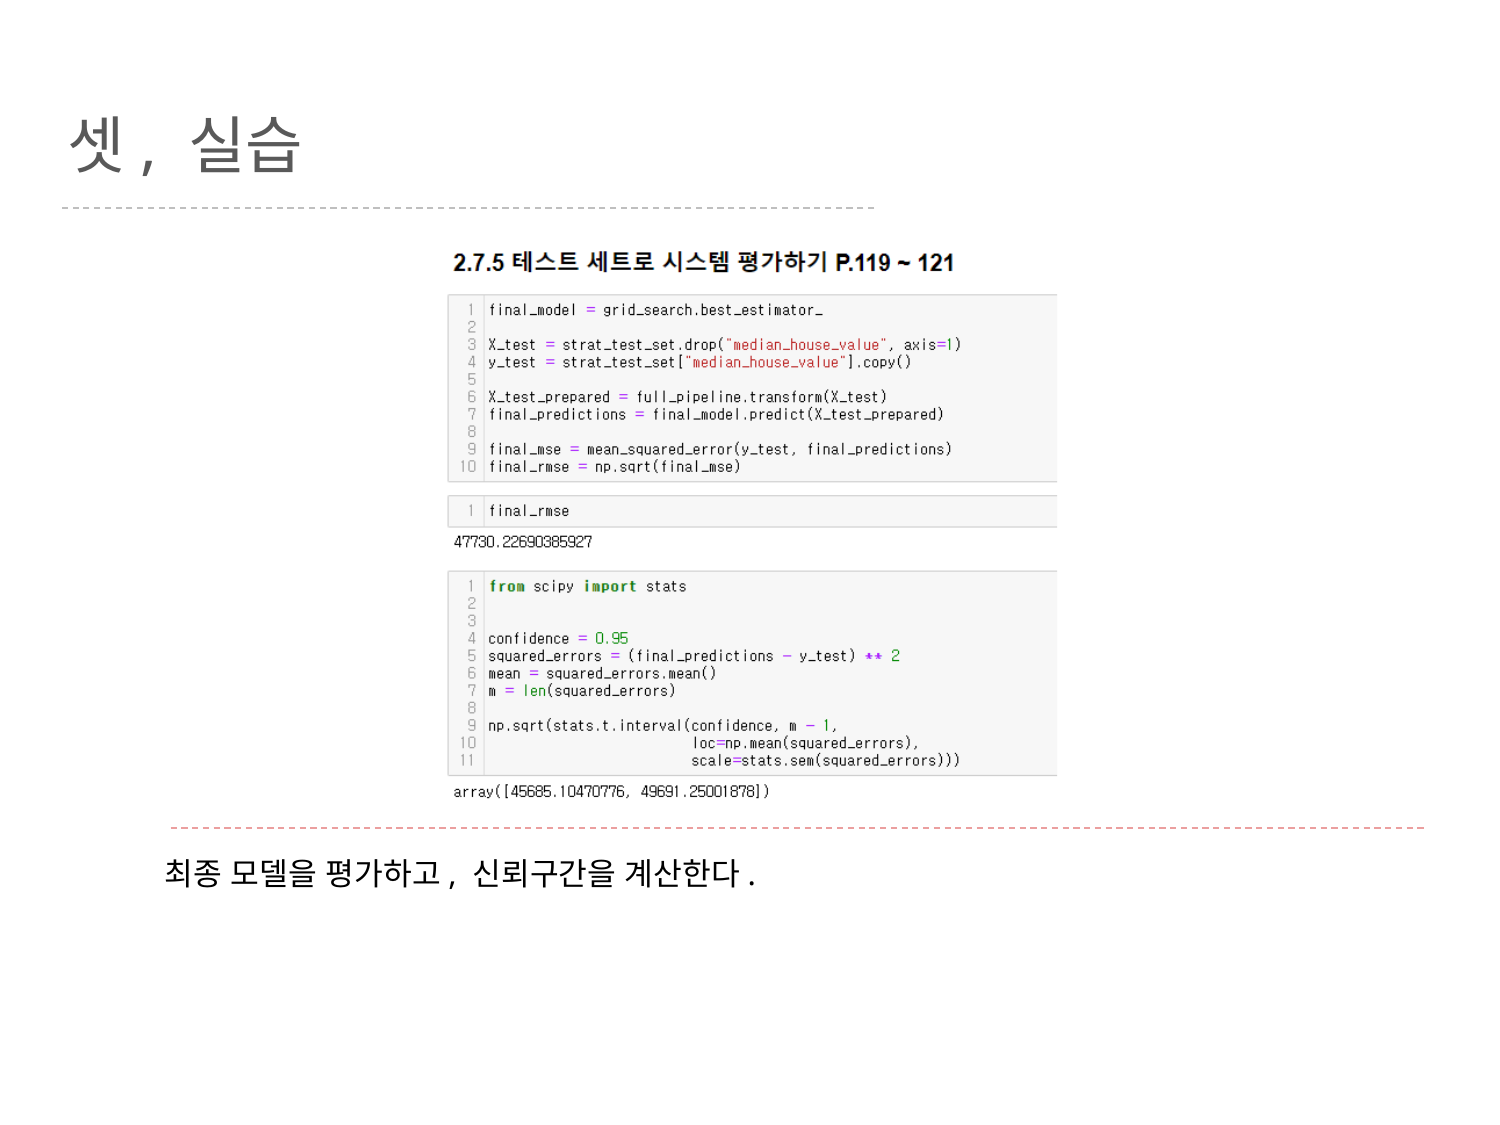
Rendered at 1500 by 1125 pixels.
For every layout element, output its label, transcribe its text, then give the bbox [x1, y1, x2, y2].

picture [442, 232, 1058, 804]
text_box 최종 모델을 평가하고, 신뢰구간을 계산한다. [149, 828, 1447, 900]
text_box 셋, 실습 [53, 98, 1193, 189]
